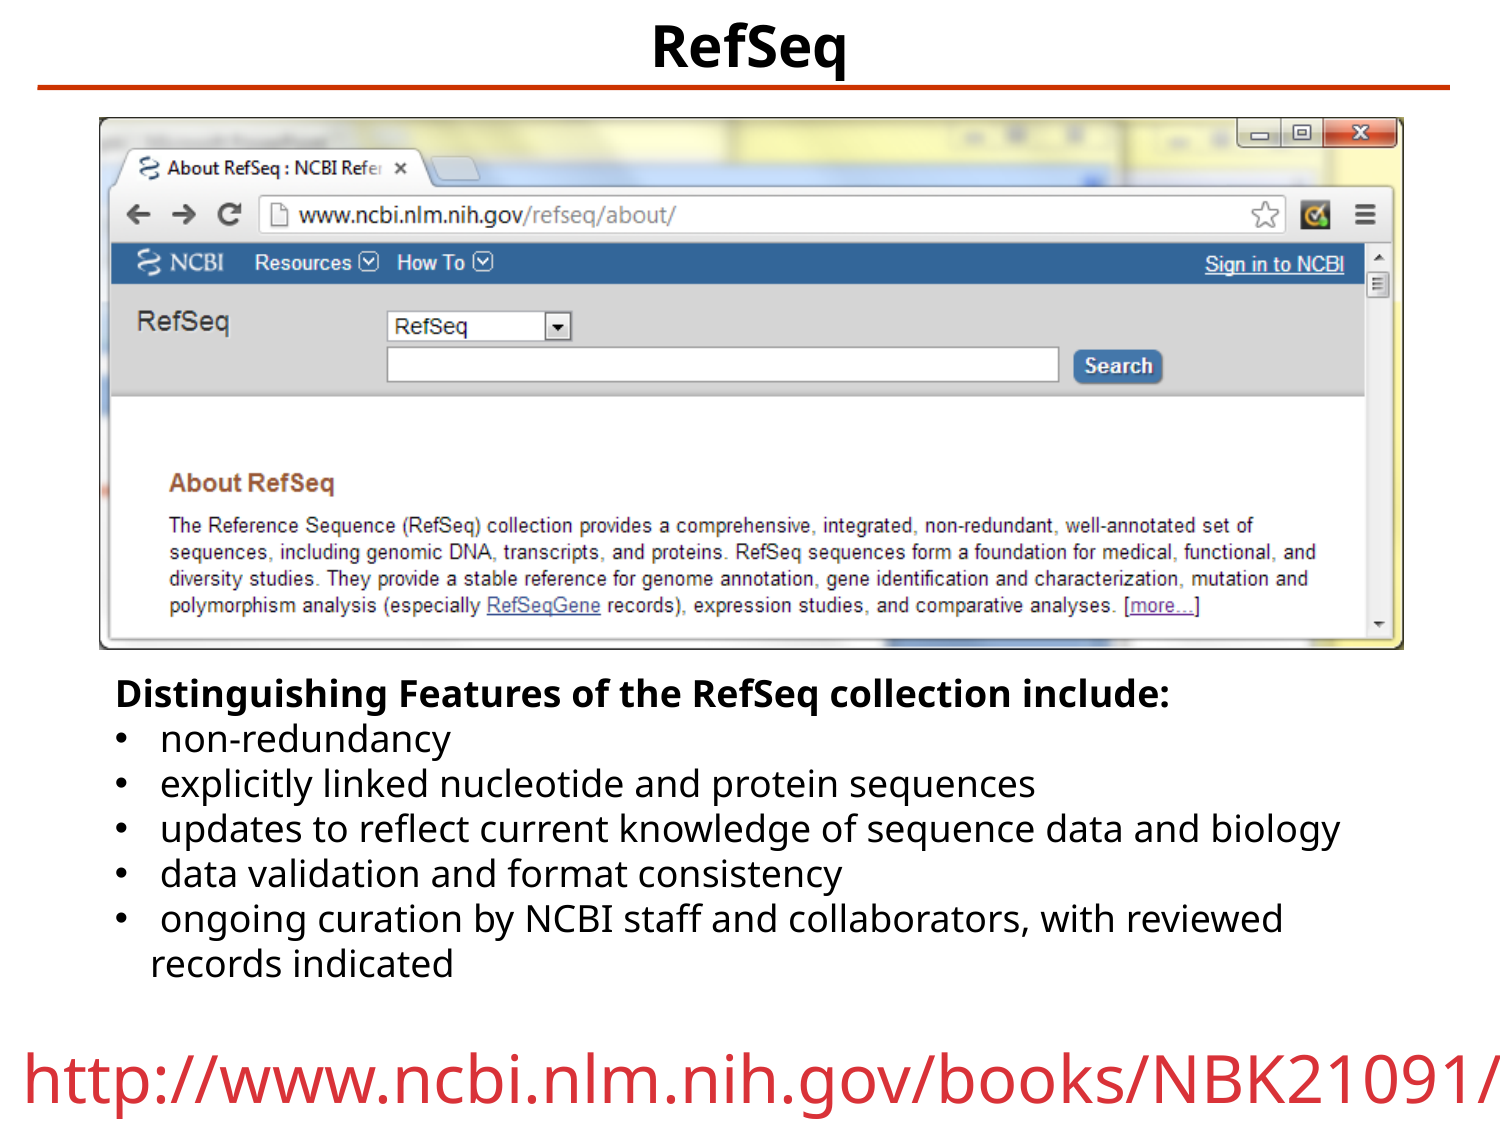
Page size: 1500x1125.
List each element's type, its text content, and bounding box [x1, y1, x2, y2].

text_box Distinguishing Features of the RefSeq collection include: non-redundancy explicitly linked nucleotide and protein sequences updates to reflect current knowledge of sequence data and biology data validation and format consistency ongoing curation by NCBI staff and collaborators, with reviewed records indicated [99, 662, 1425, 993]
title RefSeq [112, 0, 1388, 87]
text_box http://www.ncbi.nlm.nih.gov/books/NBK21091/ [7, 1029, 1500, 1124]
picture [99, 116, 1404, 651]
